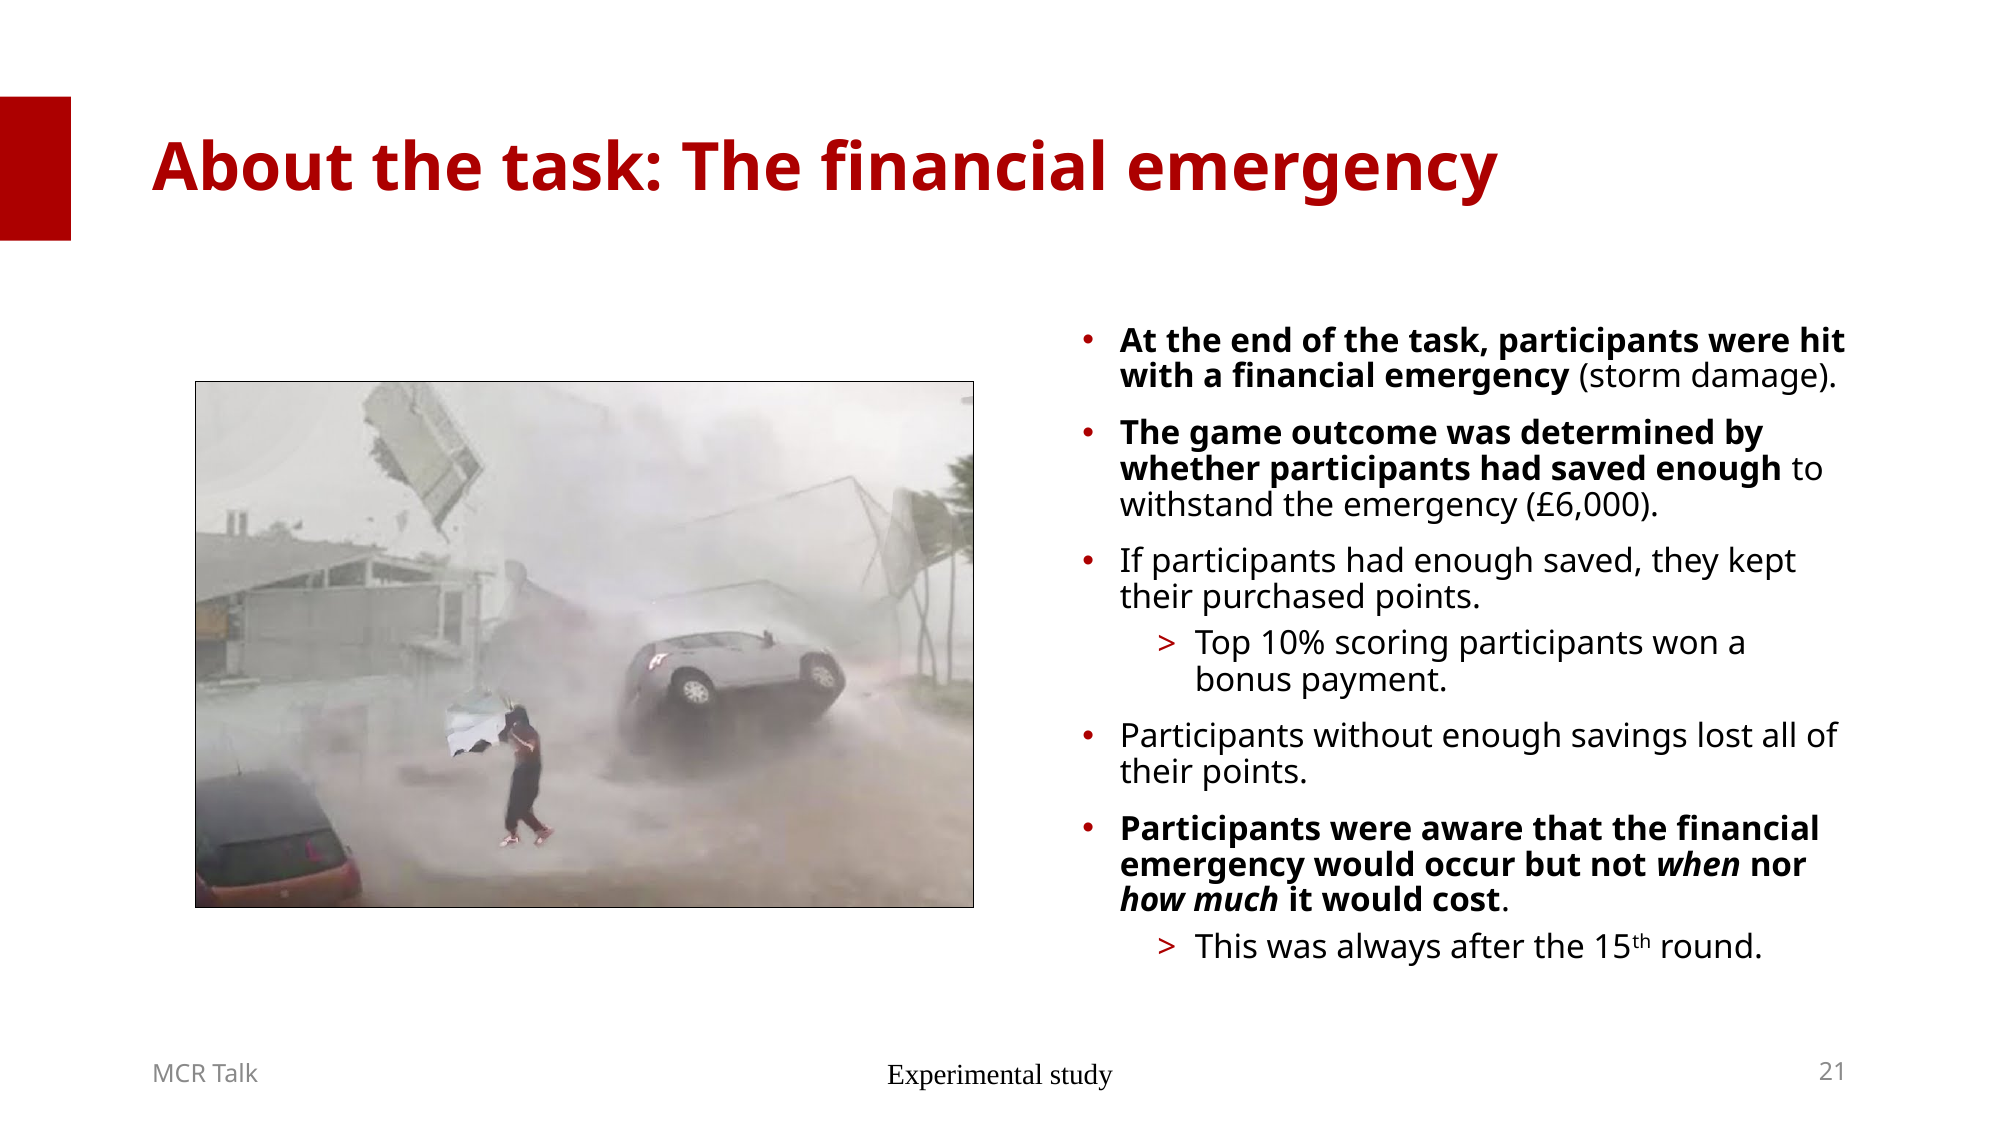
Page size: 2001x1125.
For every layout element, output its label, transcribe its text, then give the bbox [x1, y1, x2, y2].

list At the end of the task, participants were hit with a financial emergency (storm damage). The game outcome was determined by whether participants had saved enough to withstand the emergency (£6,000). If participants had enough saved, they kept their purchased points. Top 10% scoring participants won a bonus payment. Participants without enough savings lost all of their points. Participants were aware that the financial emergency would occur but not when nor how much it would cost. This was always after the 15th round. [1067, 277, 1863, 1012]
footer Experimental study [662, 1042, 1338, 1103]
title About the task: The financial emergency [137, 59, 1863, 278]
picture [195, 381, 974, 908]
slide_number 21 [1412, 1042, 1863, 1103]
